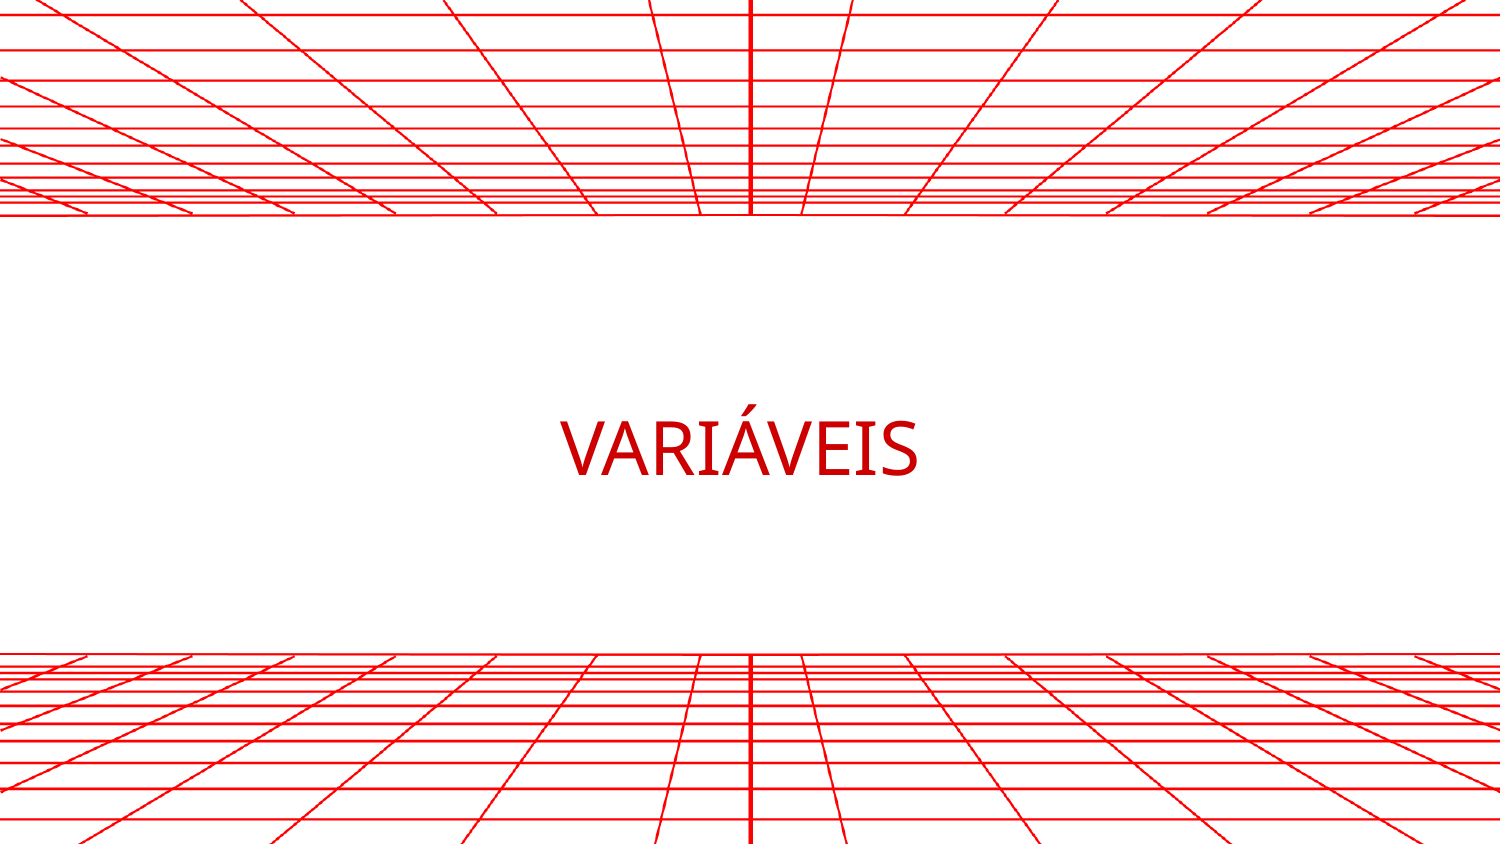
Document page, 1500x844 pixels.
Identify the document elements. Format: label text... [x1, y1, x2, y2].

picture [0, 0, 1500, 844]
text_box VARIÁVEIS [234, 385, 1266, 506]
